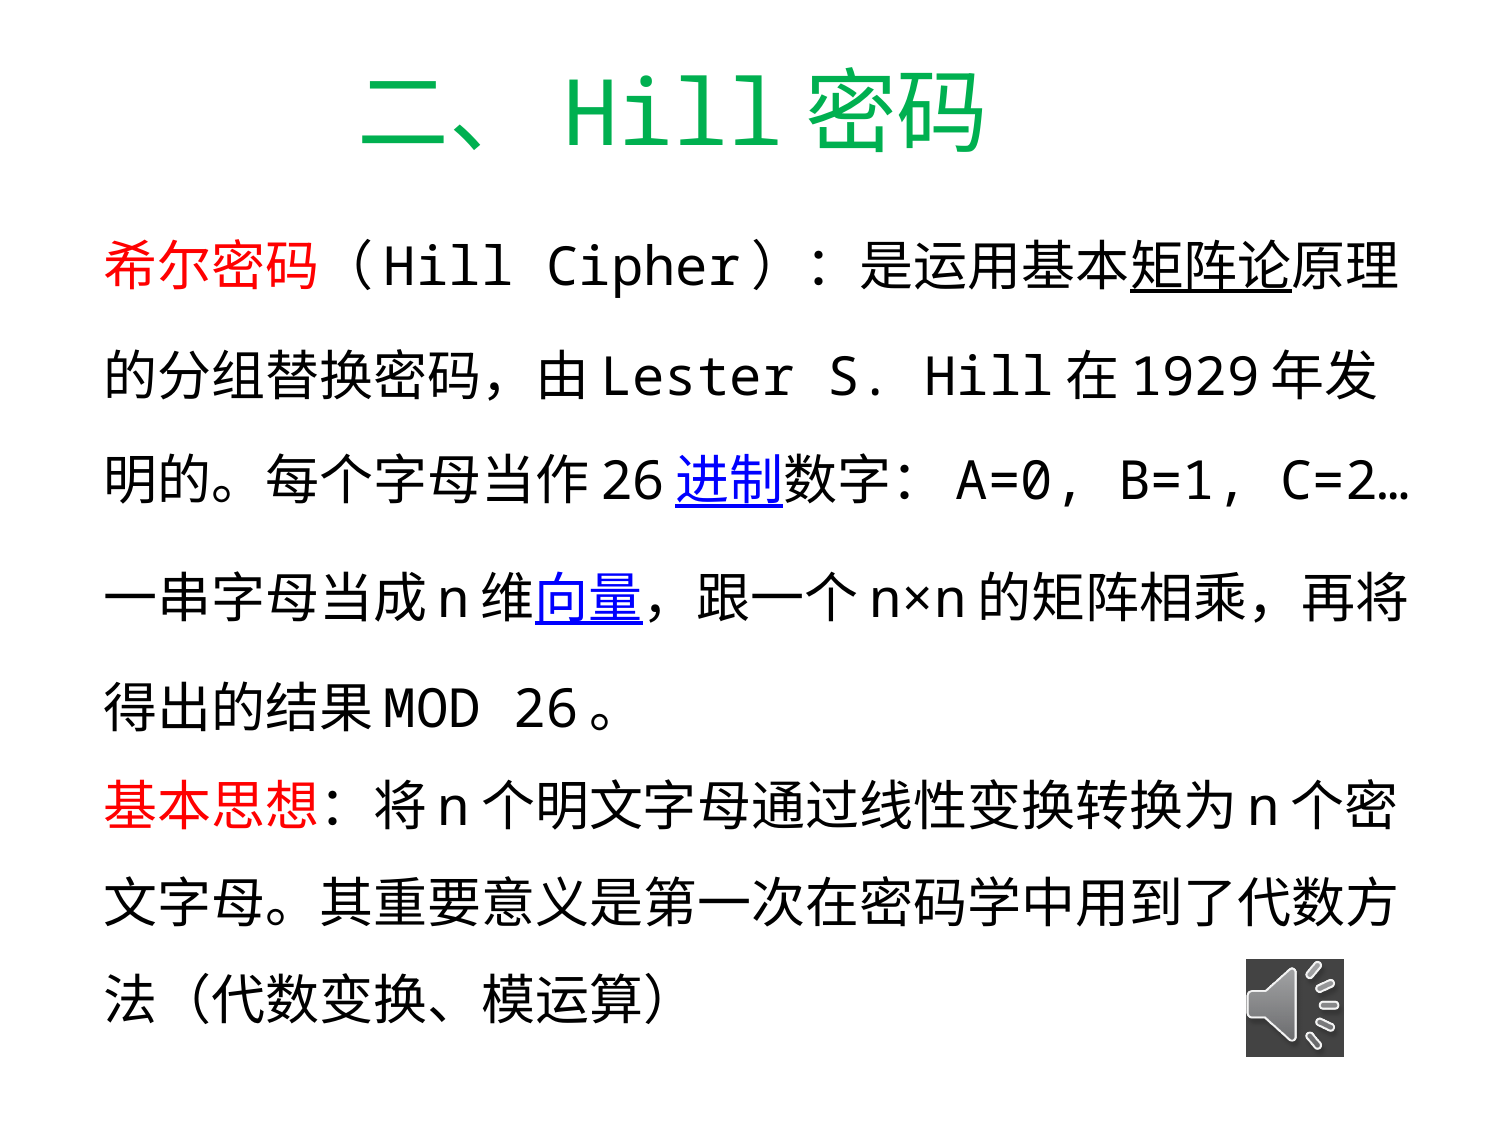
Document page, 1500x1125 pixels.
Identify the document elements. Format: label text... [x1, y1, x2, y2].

picture [1244, 957, 1346, 1059]
title 二、Hill密码 [183, 45, 1164, 173]
list 希尔密码（Hill Cipher）：是运用基本矩阵论原理的分组替换密码，由Lester S. Hill在1929年发明的。每个字母当作26进制数字：A=0, B=1, C=2… 一串字母当成n维向量，跟一个n×n的矩阵相乘，再将得出的结果MOD 26。 基本思想：将n个明文字母通过线性变换转换为n个密文字母。其重要意义是第一次在密码学中用到了代数方法（代数变换、模运算） [88, 184, 1439, 1047]
